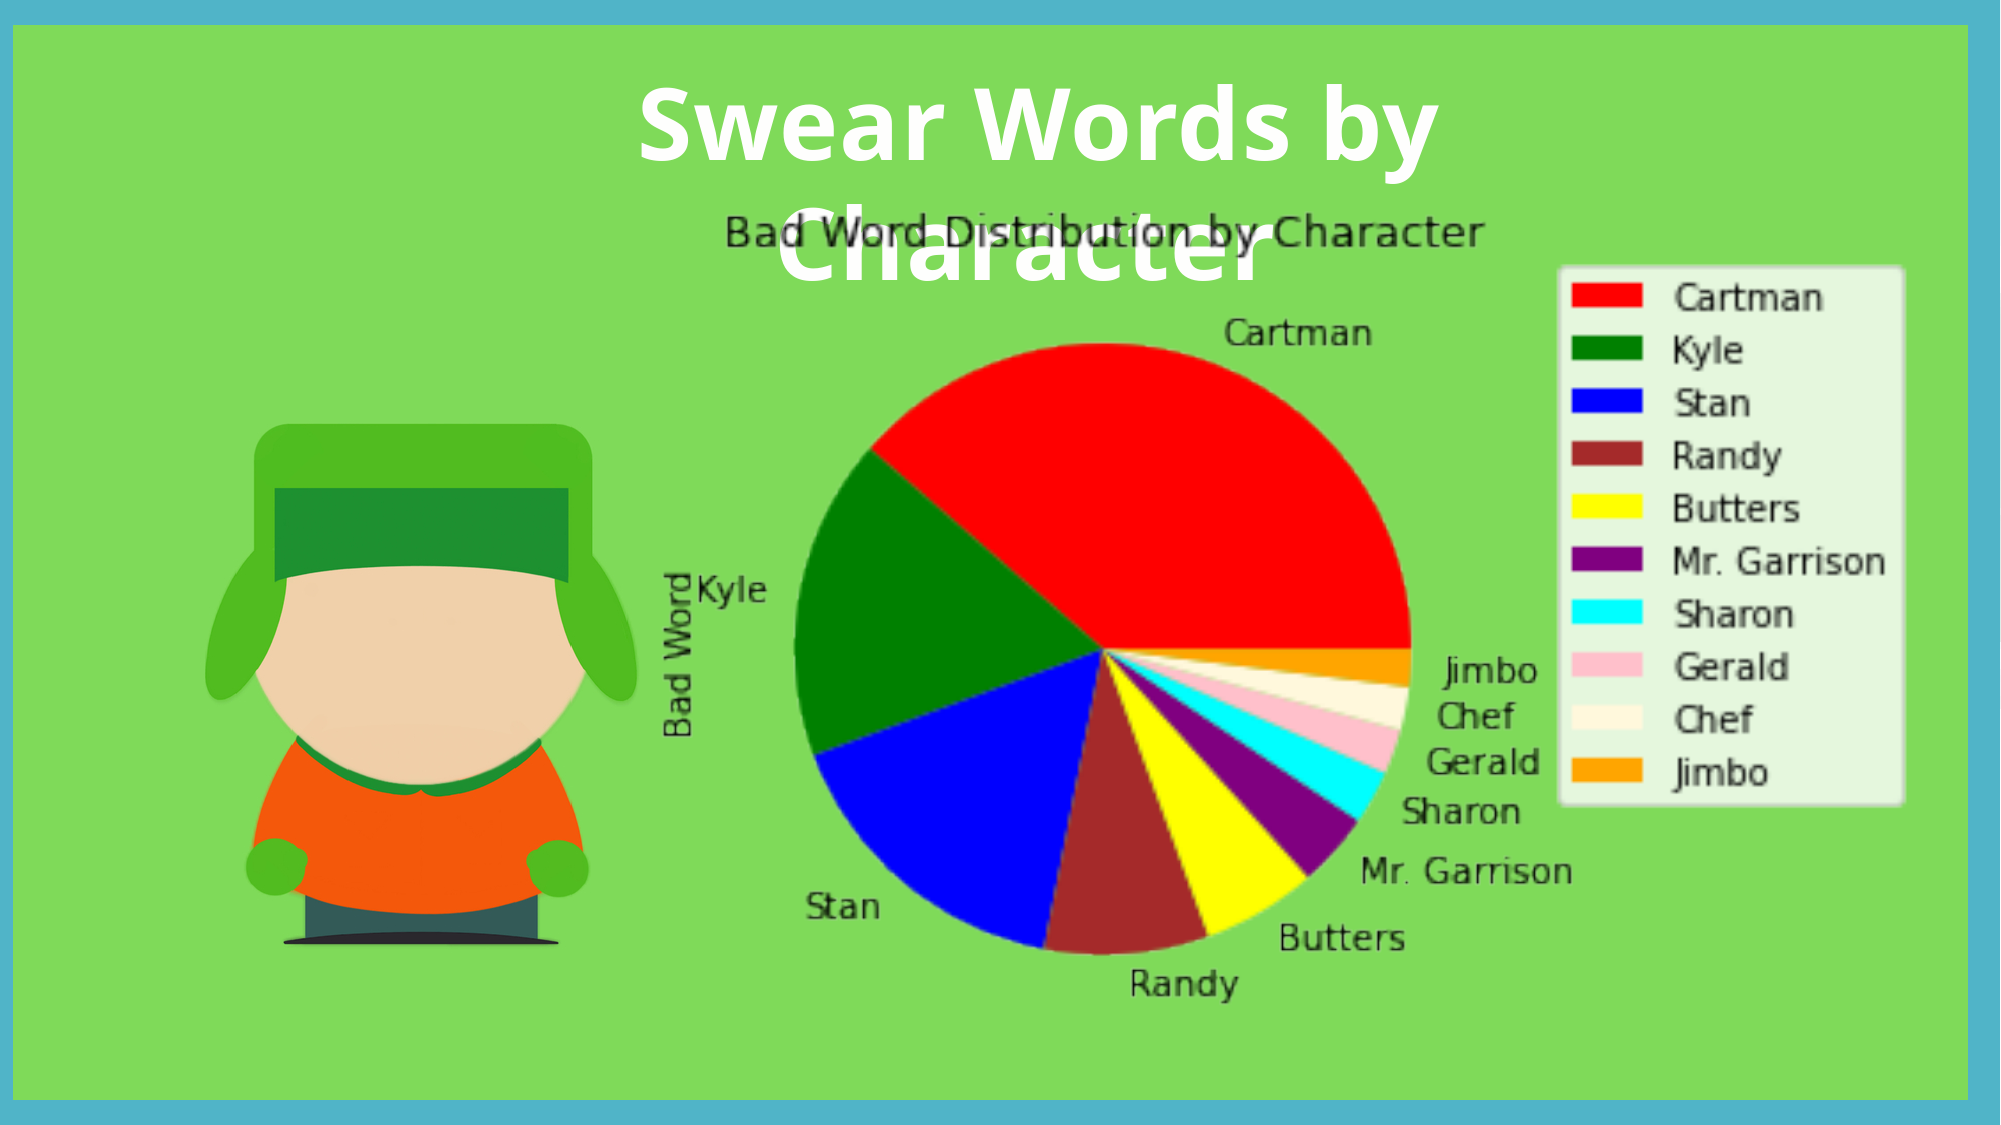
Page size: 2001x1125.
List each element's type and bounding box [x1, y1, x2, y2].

list [13, 25, 1969, 1100]
text_box [0, 0, 2000, 1125]
picture [643, 189, 1929, 1058]
